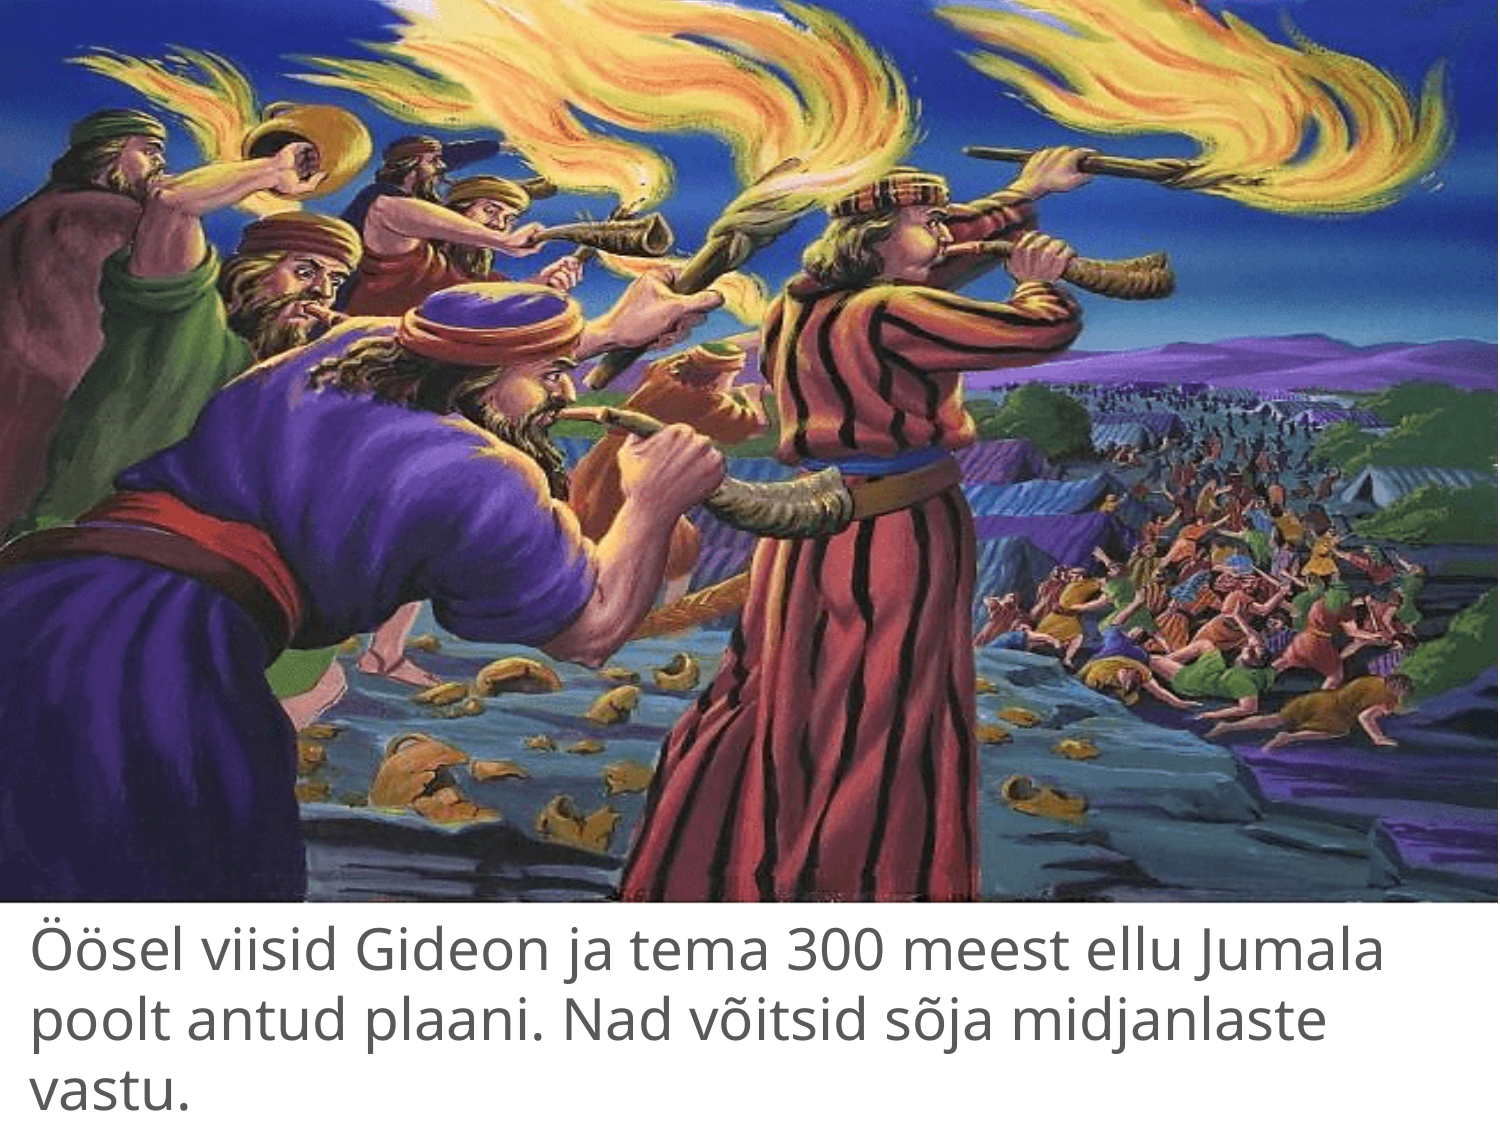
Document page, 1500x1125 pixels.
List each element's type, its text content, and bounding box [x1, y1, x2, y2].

text_box Öösel viisid Gideon ja tema 300 meest ellu Jumala poolt antud plaani. Nad võitsid sõja midjanlaste vastu. [14, 911, 1500, 1125]
picture [0, 0, 1498, 906]
